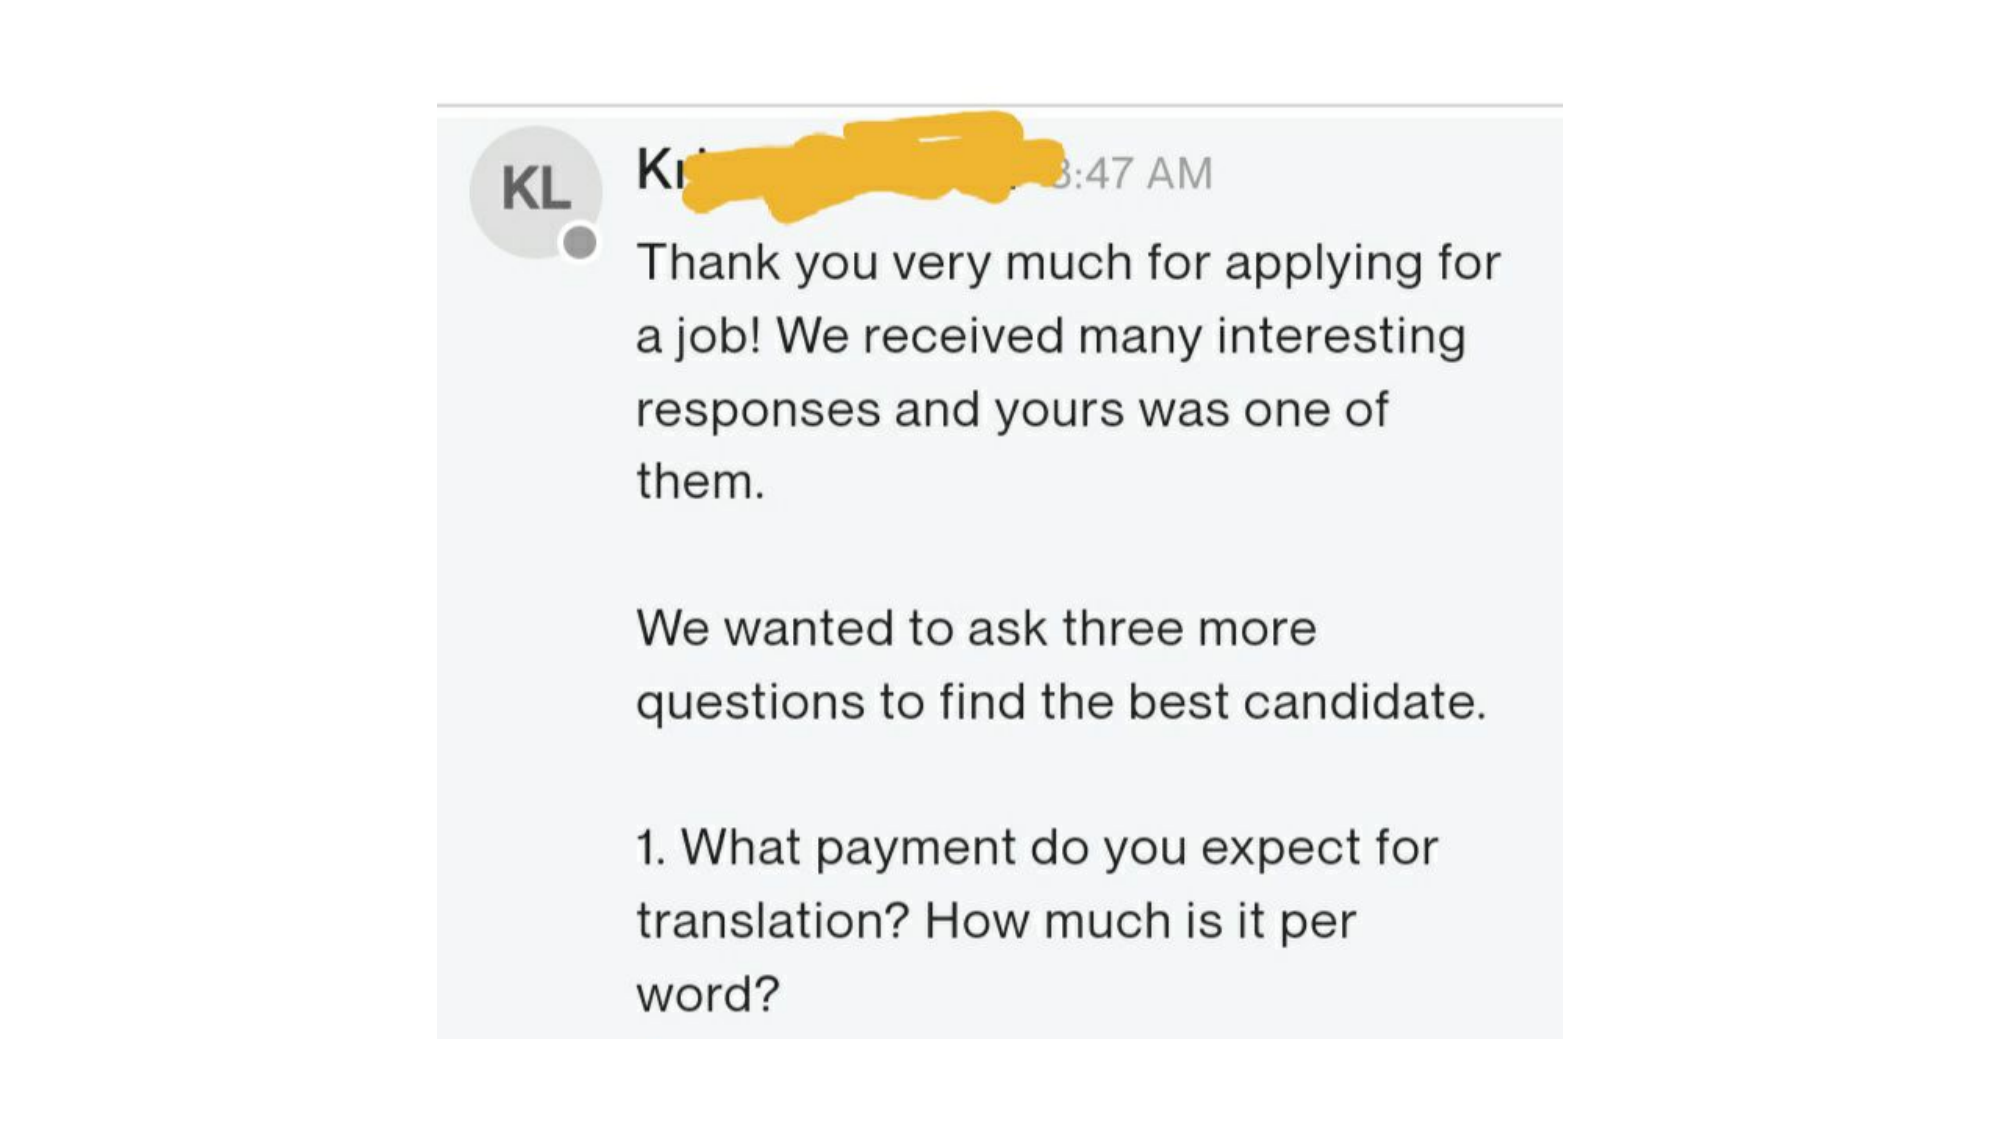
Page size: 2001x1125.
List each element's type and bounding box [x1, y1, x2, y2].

picture [437, 86, 1563, 1039]
